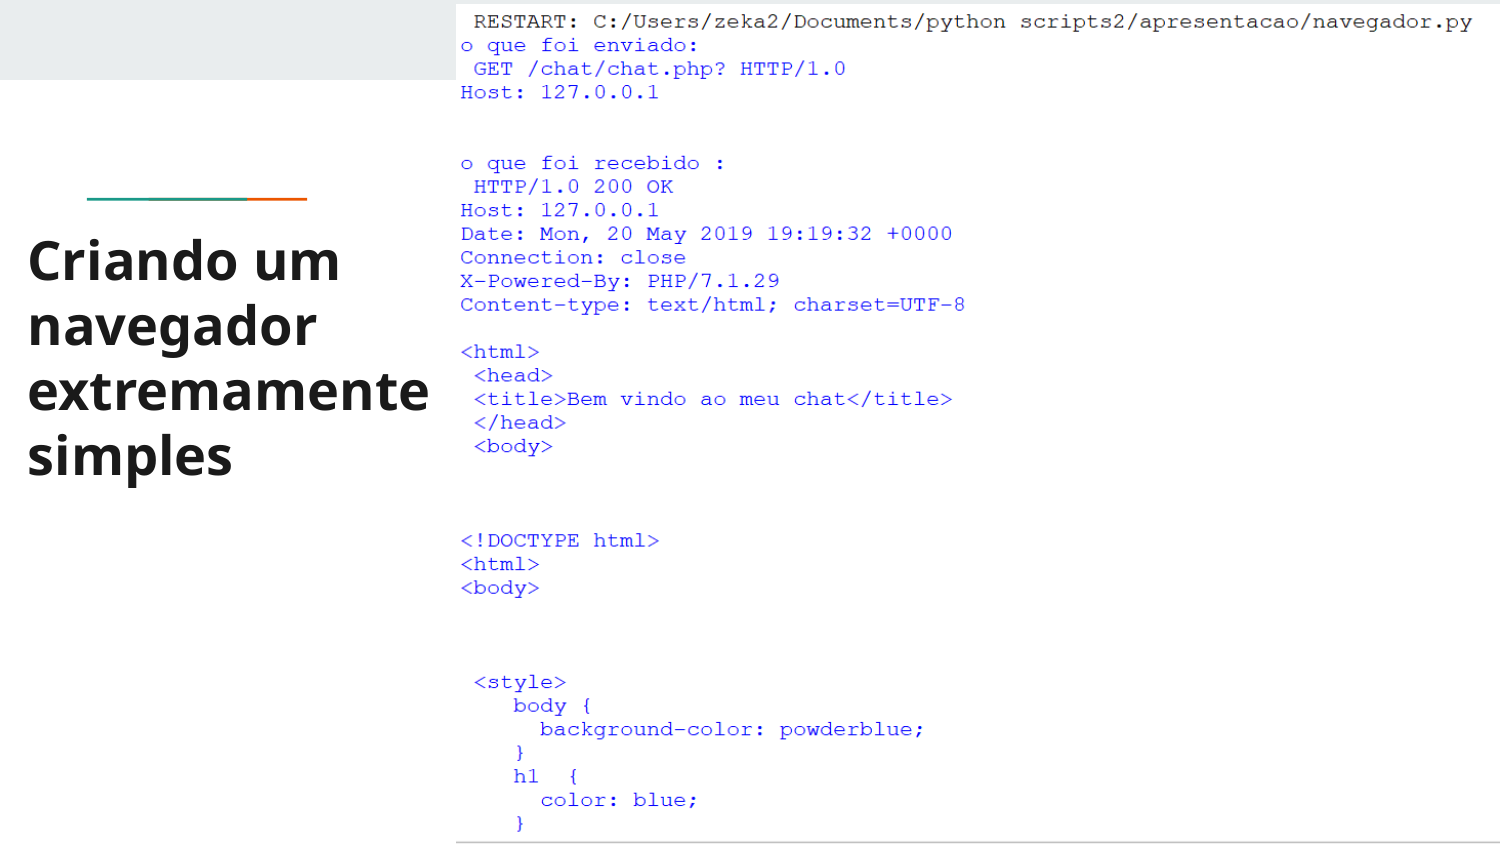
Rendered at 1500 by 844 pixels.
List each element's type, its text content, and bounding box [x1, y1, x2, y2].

title Criando um navegador extremamente simples [12, 211, 450, 593]
picture [455, 4, 1500, 844]
